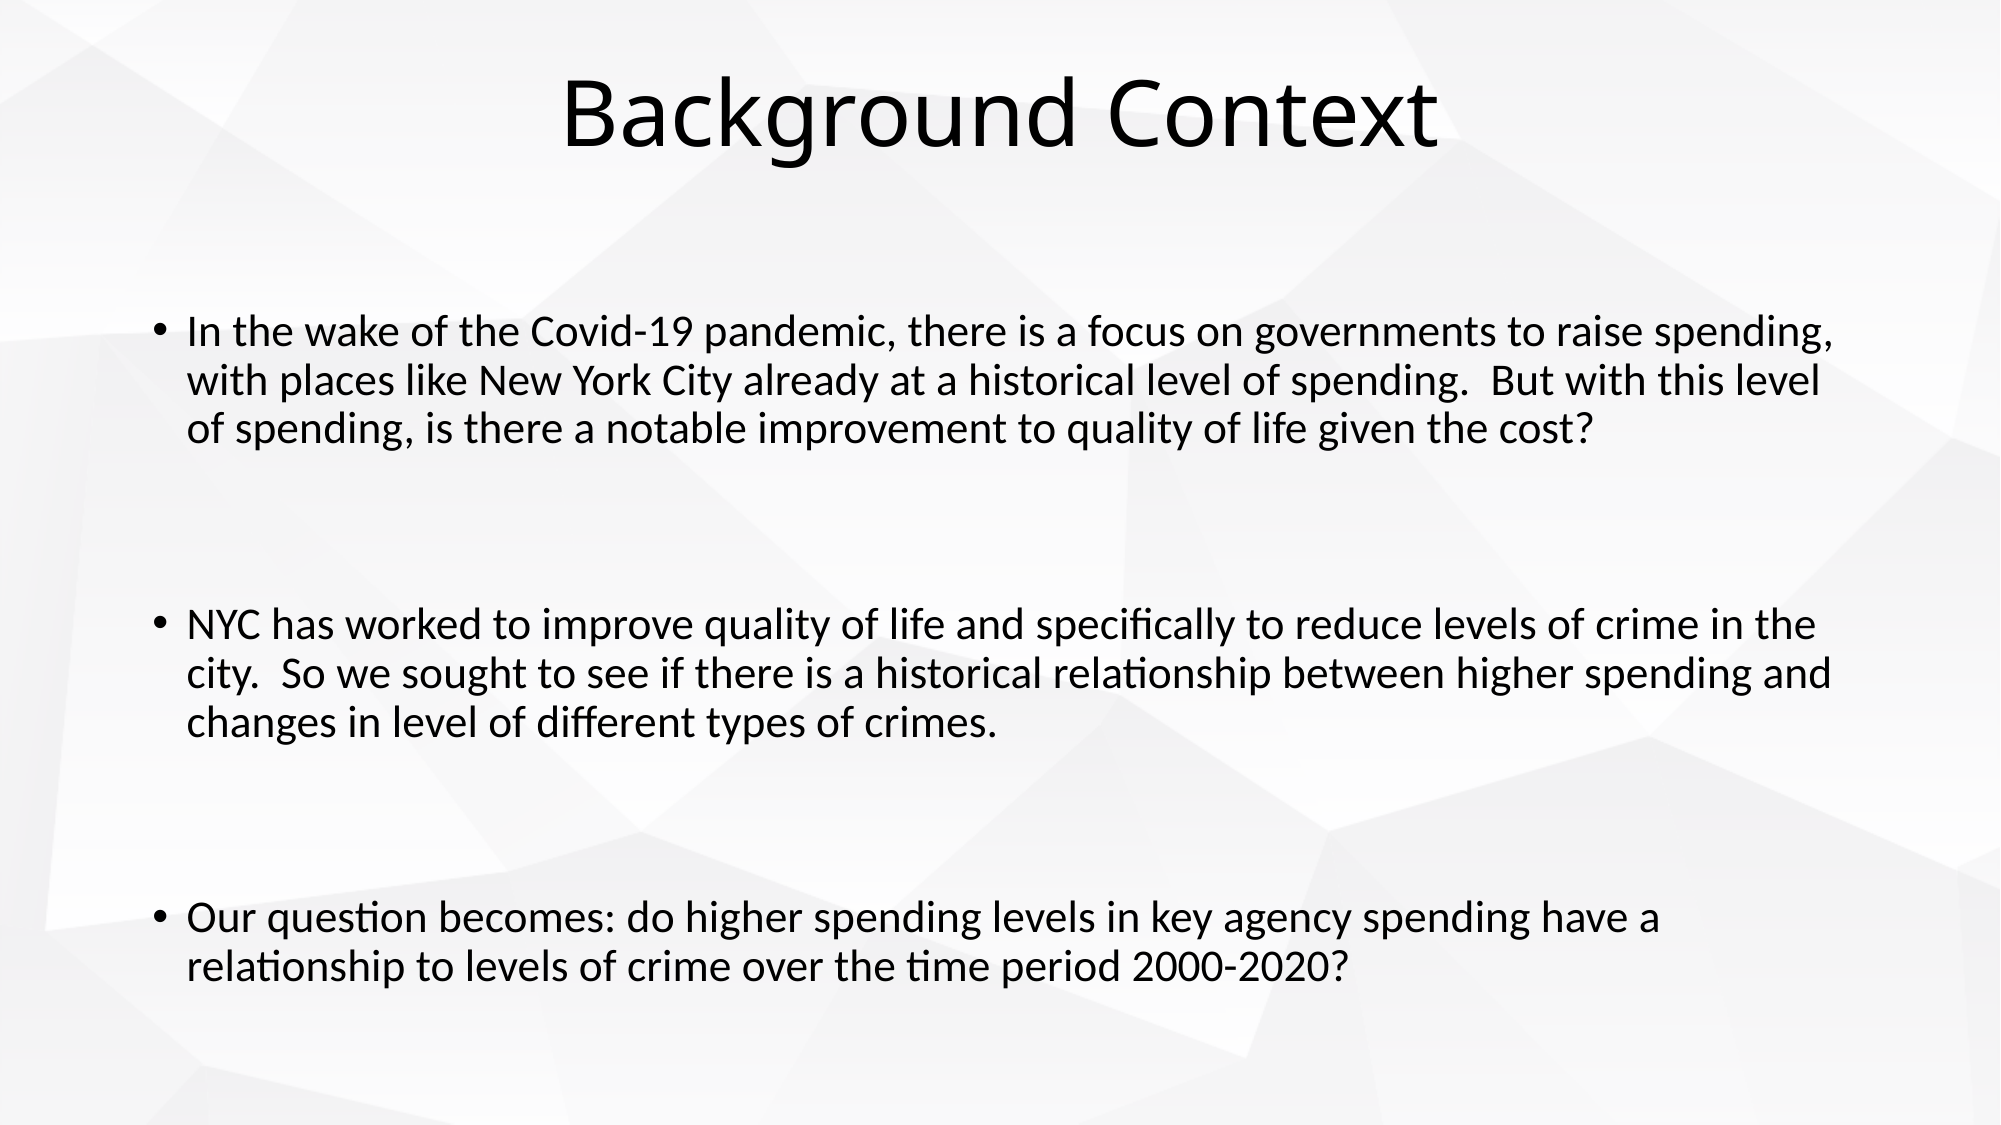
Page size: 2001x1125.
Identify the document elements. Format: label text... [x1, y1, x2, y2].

title Background Context [137, 59, 1863, 278]
list In the wake of the Covid-19 pandemic, there is a focus on governments to raise spending, with places like New York City already at a historical level of spending. But with this level of spending, is there a notable improvement to quality of life given the cost? NYC has worked to improve quality of life and specifically to reduce levels of crime in the city. So we sought to see if there is a historical relationship between higher spending and changes in level of different types of crimes. Our question becomes: do higher spending levels in key agency spending have a relationship to levels of crime over the time period 2000-2020? [137, 299, 1863, 1014]
picture [0, 0, 2000, 1125]
